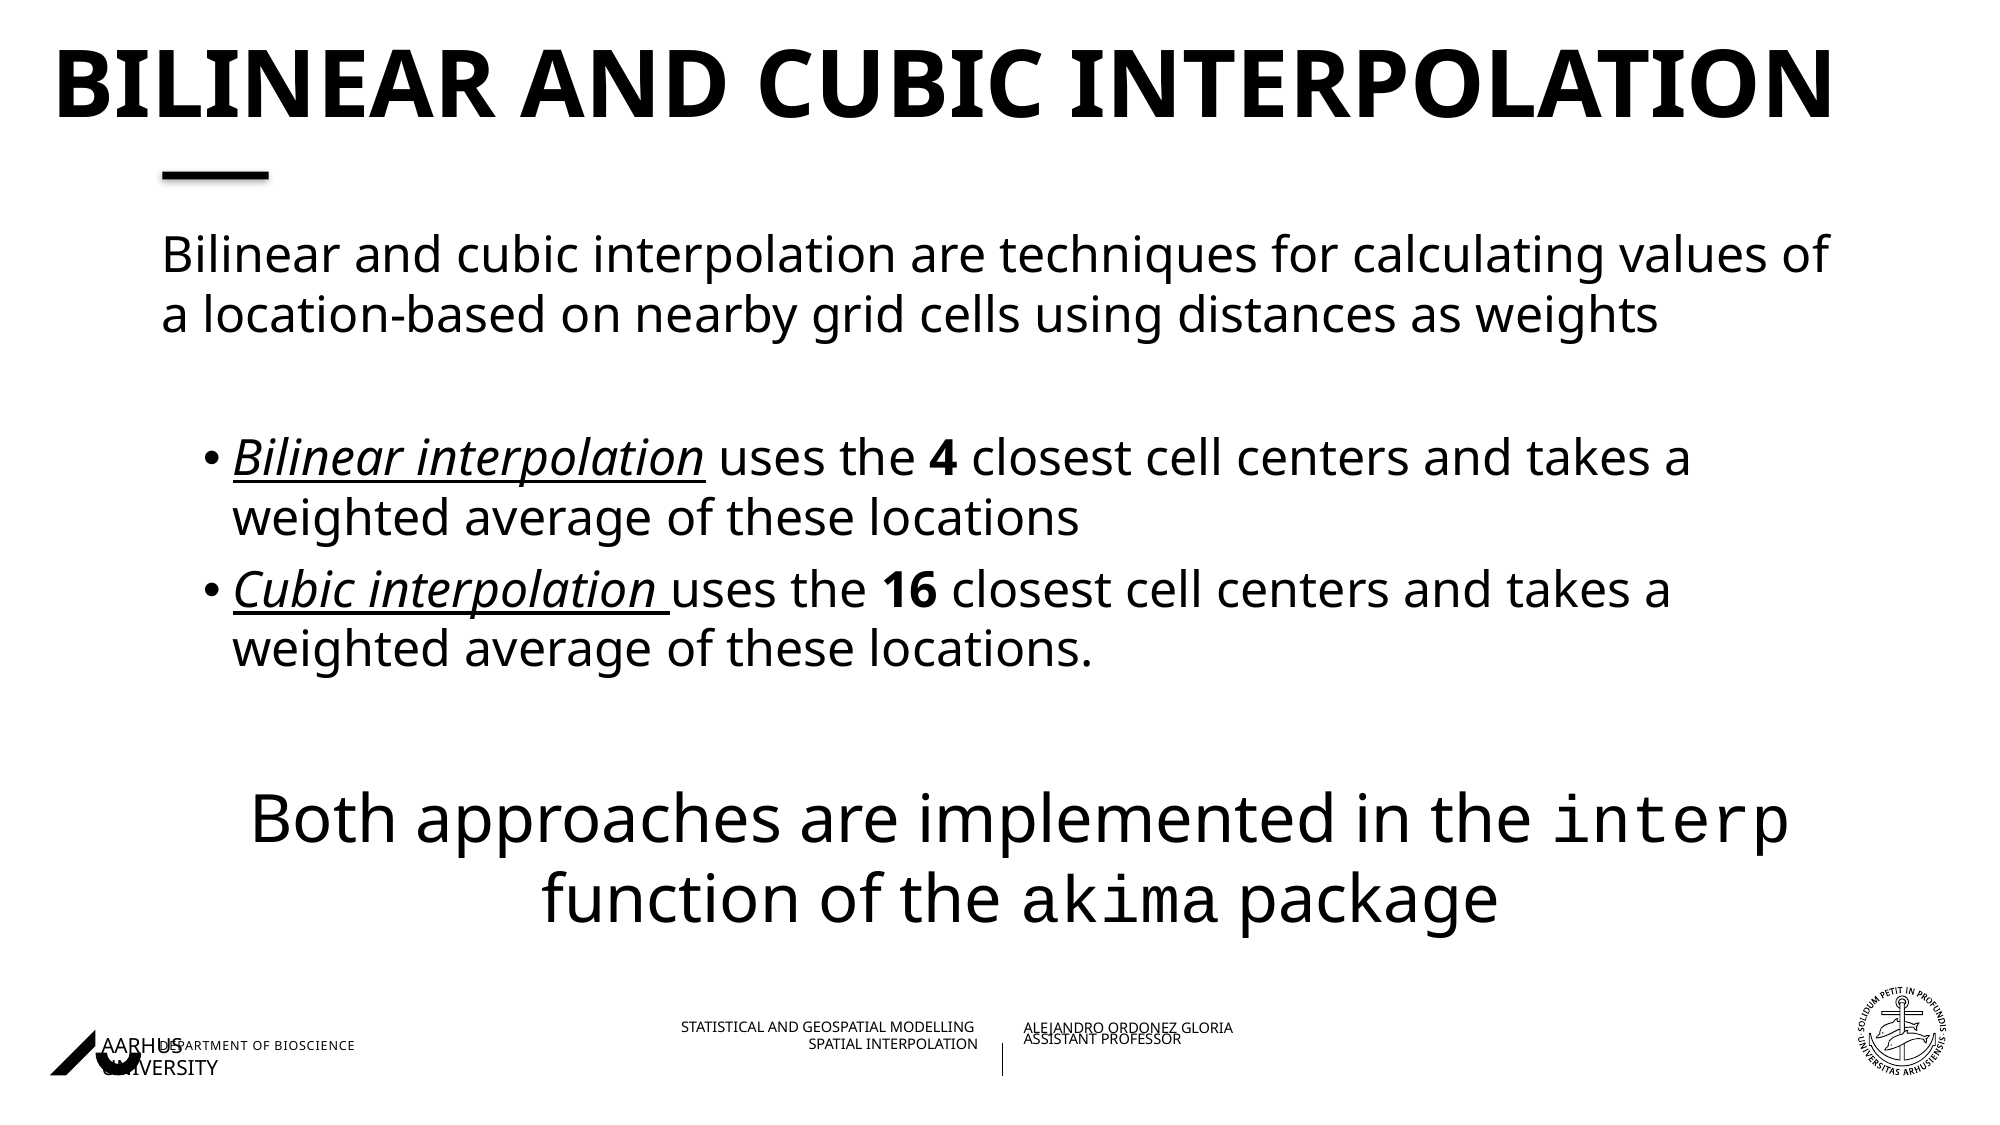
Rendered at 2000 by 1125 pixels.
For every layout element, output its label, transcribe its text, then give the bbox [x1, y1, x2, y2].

title Bilinear and cubic interpolation [51, 37, 1948, 162]
list Bilinear and cubic interpolation are techniques for calculating values of a location-based on nearby grid cells using distances as weights Bilinear interpolation uses the 4 closest cell centers and takes a weighted average of these locations Cubic interpolation uses the 16 closest cell centers and takes a weighted average of these locations. Both approaches are implemented in the interp function of the akima package [161, 224, 1839, 968]
